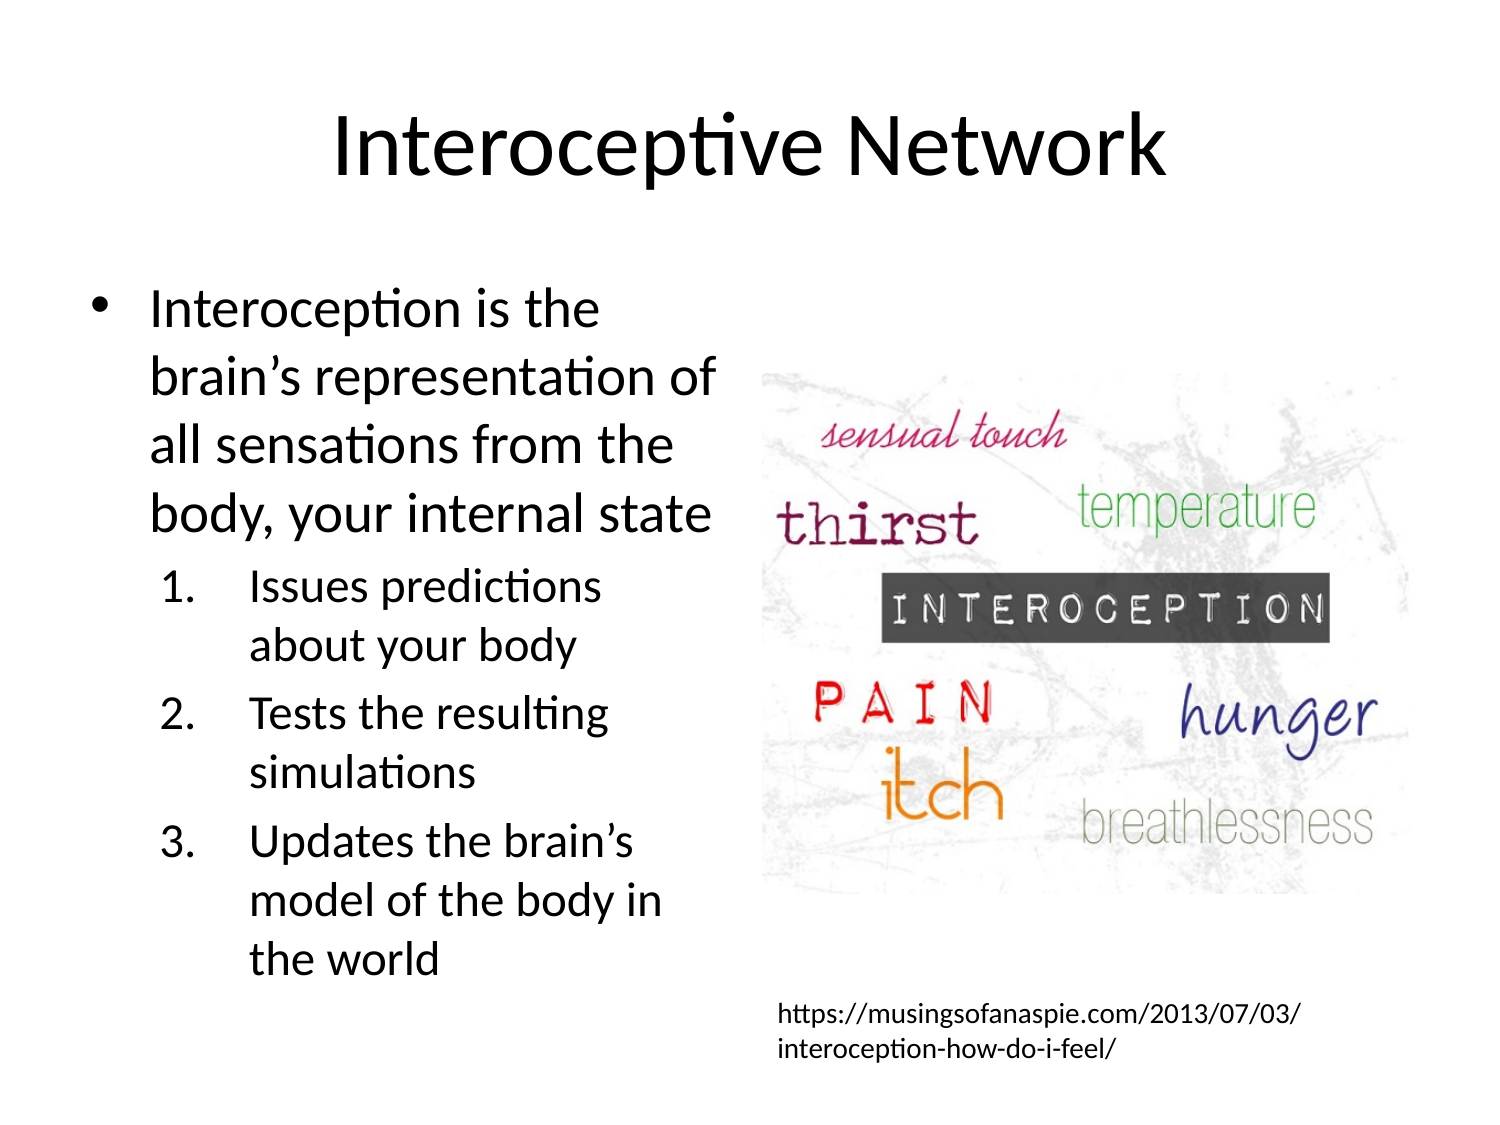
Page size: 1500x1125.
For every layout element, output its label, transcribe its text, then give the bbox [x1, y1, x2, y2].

list Interoception is the brain’s representation of all sensations from the body, your internal state Issues predictions about your body Tests the resulting simulations Updates the brain’s model of the body in the world [75, 262, 738, 1005]
text_box https://musingsofanaspie.com/2013/07/03/interoception-how-do-i-feel/ [762, 987, 1475, 1073]
title Interoceptive Network [75, 45, 1425, 233]
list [762, 373, 1426, 894]
